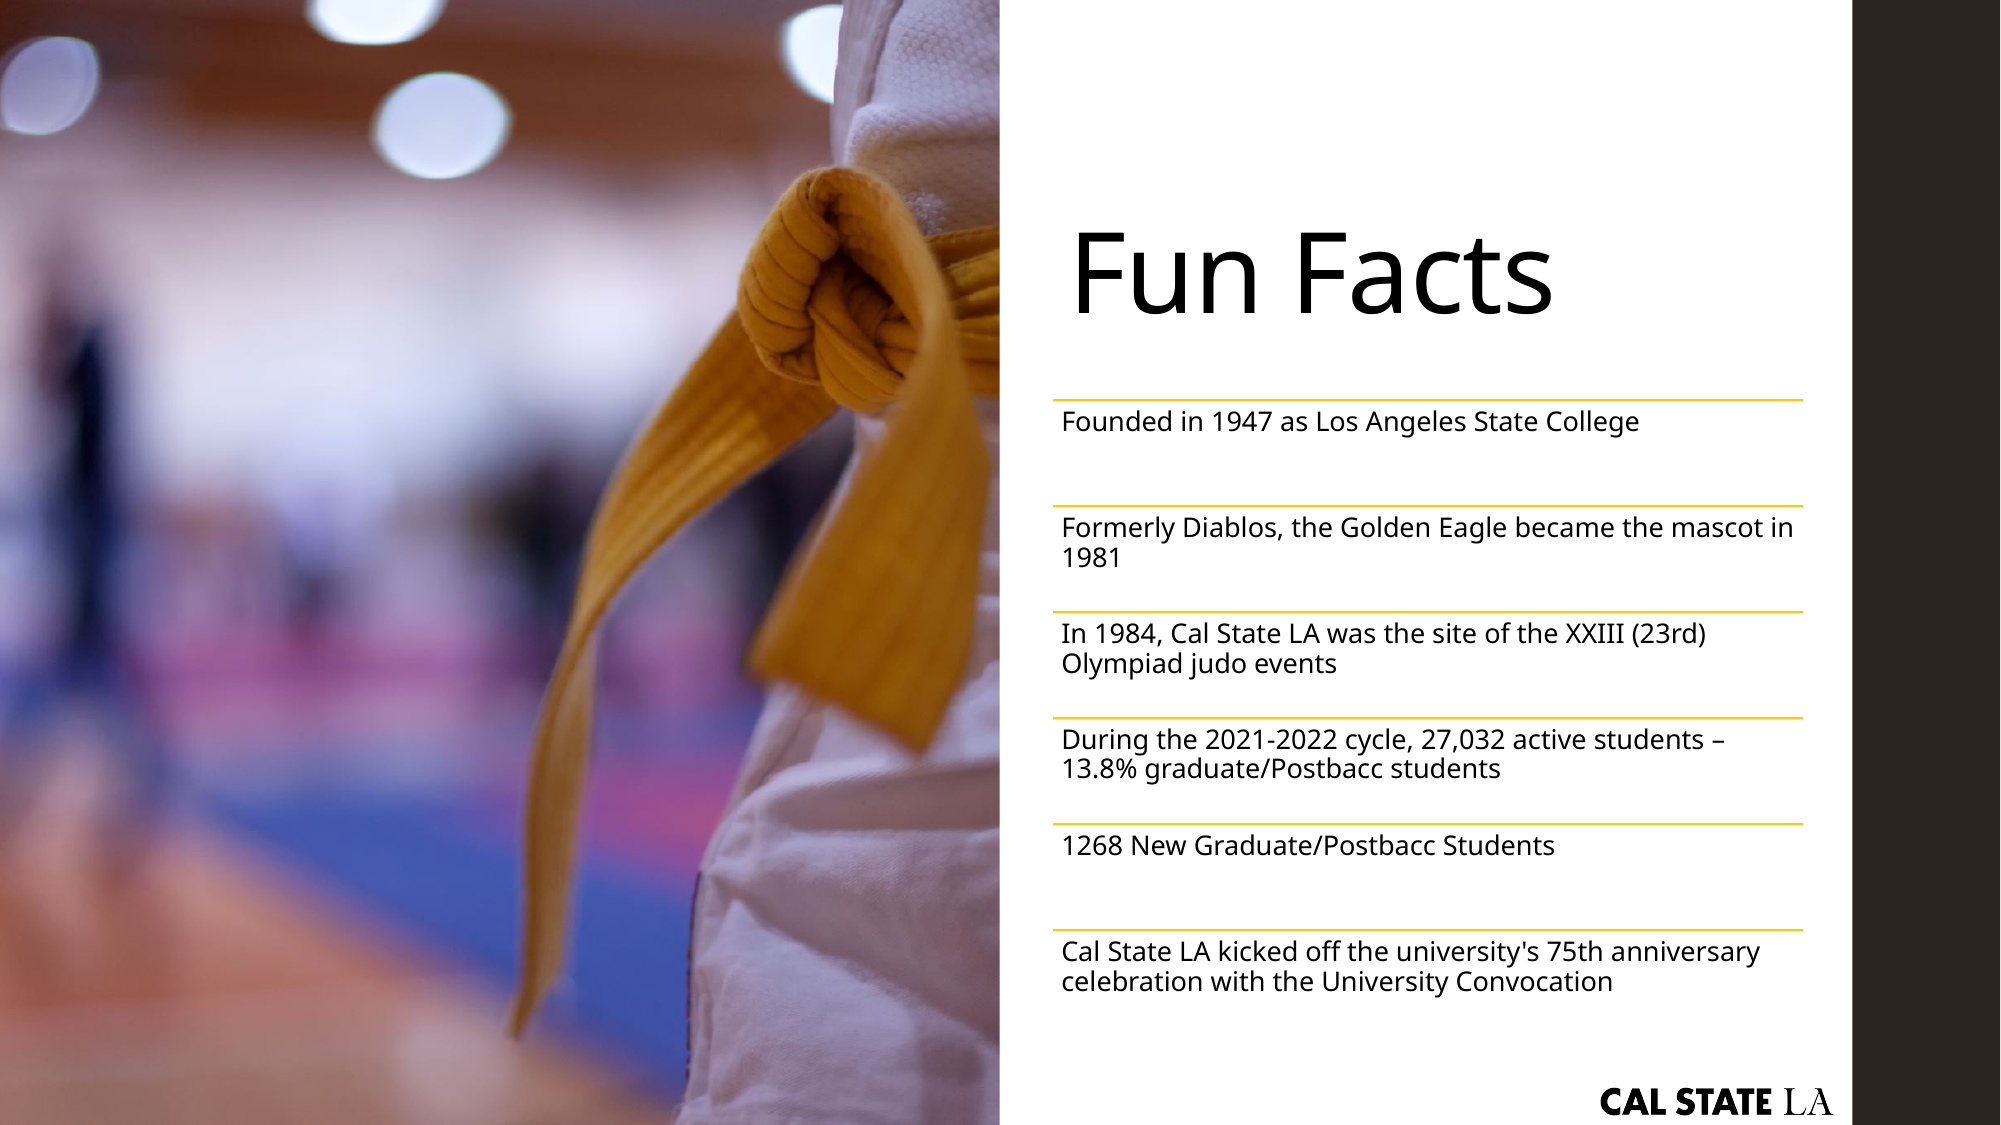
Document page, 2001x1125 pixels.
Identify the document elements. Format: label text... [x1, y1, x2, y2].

picture [1591, 1078, 1842, 1125]
picture [0, 0, 1000, 1125]
title Fun Facts [1053, 85, 1797, 346]
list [1052, 399, 1804, 1037]
